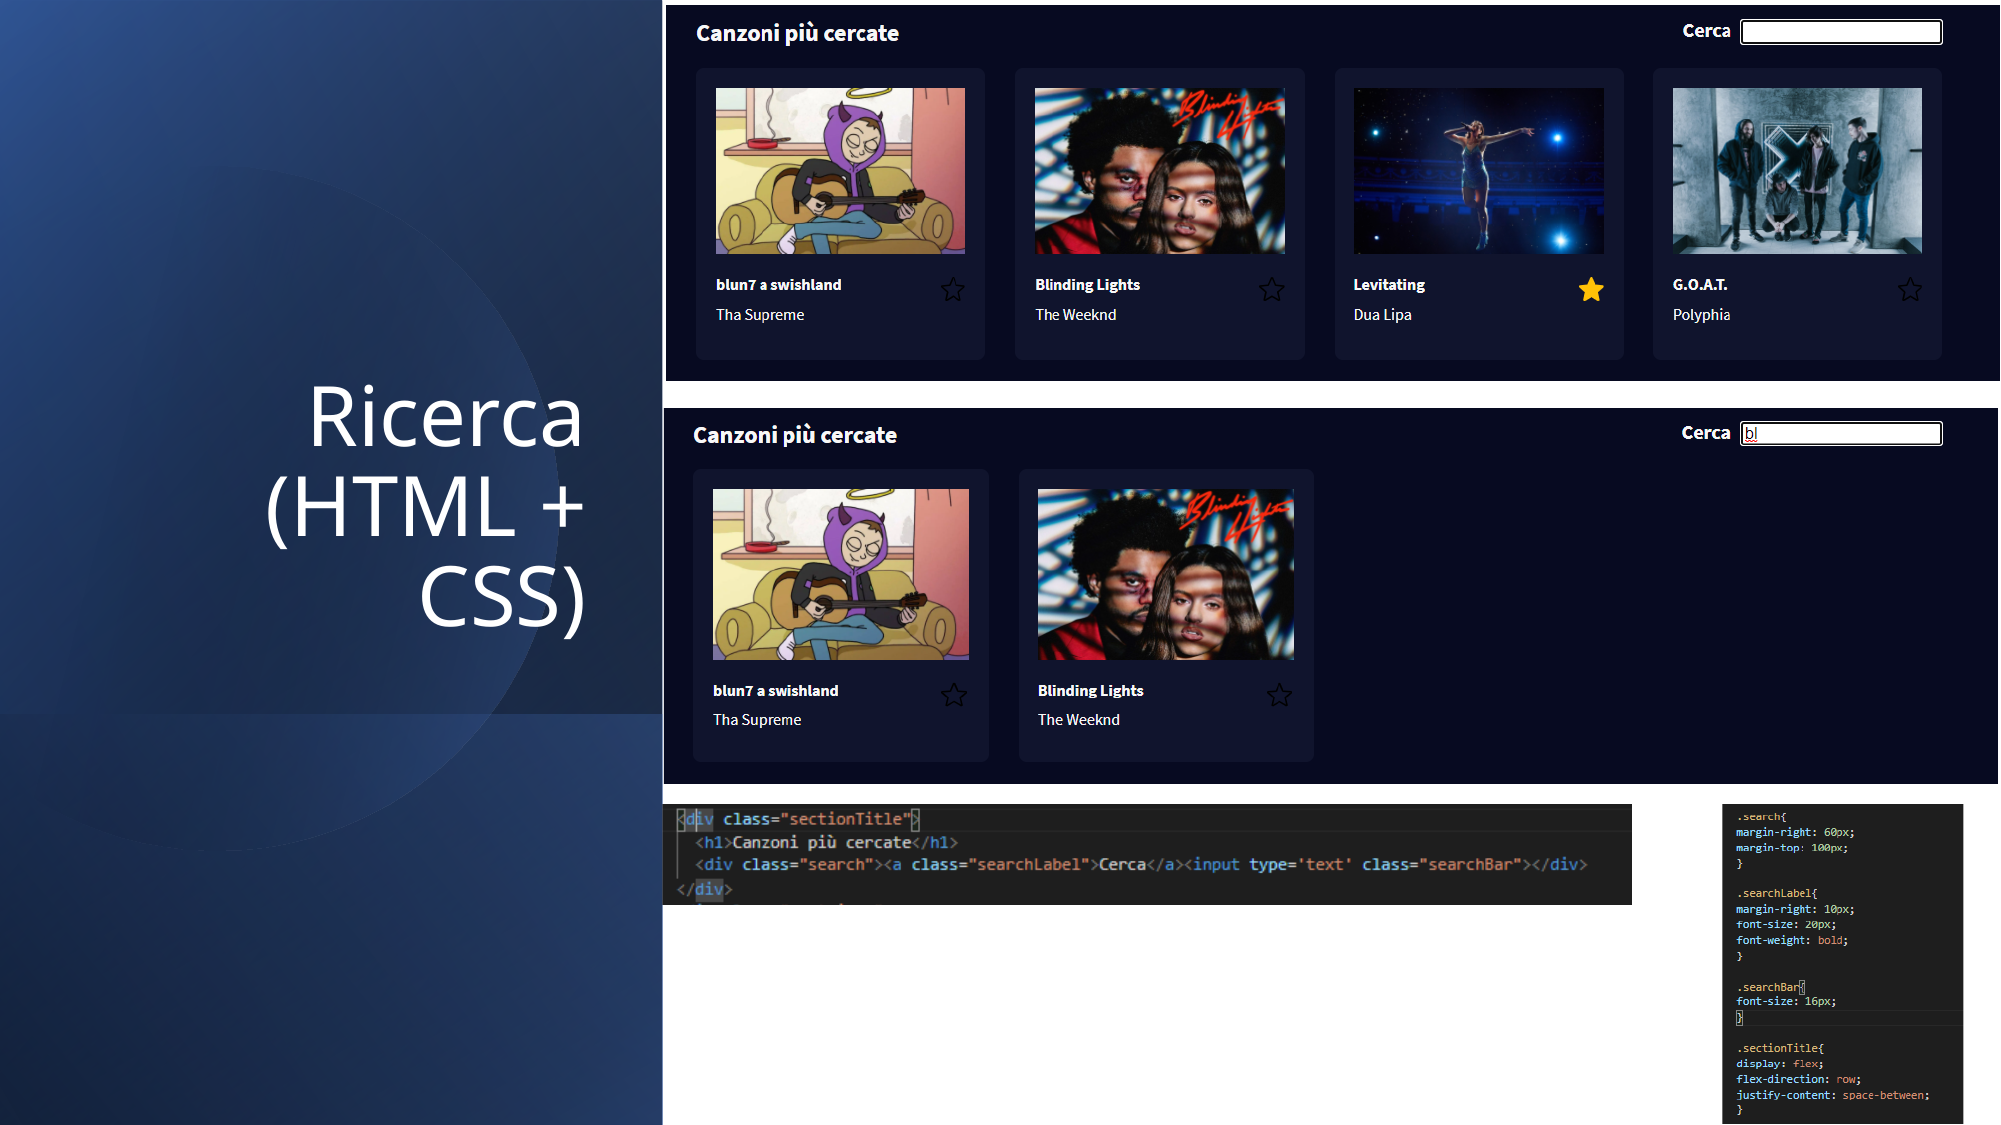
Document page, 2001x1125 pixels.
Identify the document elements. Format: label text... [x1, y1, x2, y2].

picture [662, 804, 1632, 905]
text_box [0, 0, 663, 1124]
picture [665, 5, 2000, 381]
title Ricerca (HTML + CSS) [76, 96, 602, 652]
picture [663, 407, 1998, 784]
text_box [663, 0, 2000, 1125]
picture [1722, 804, 1964, 1124]
